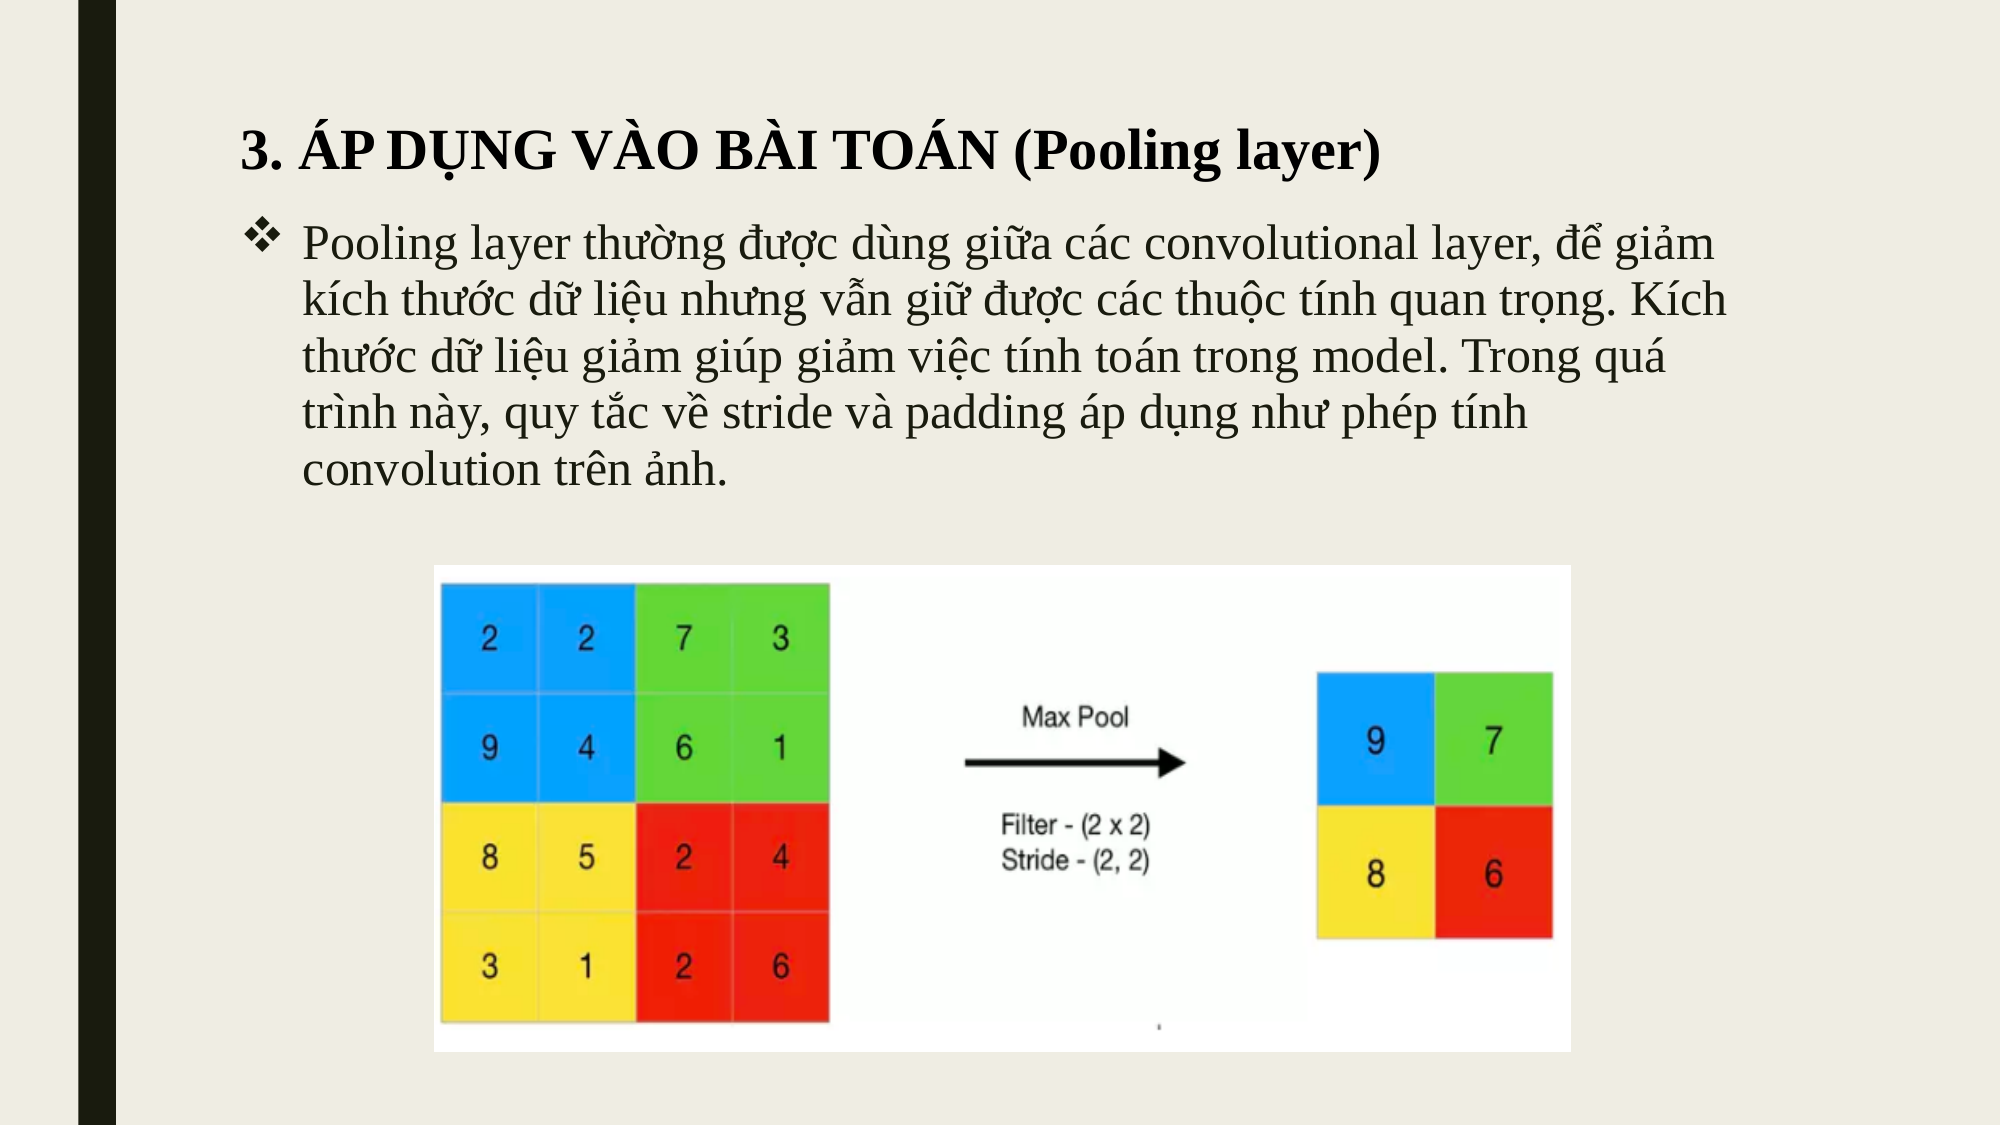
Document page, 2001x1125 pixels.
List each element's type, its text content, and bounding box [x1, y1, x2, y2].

list Pooling layer thường được dùng giữa các convolutional layer, để giảm kích thước dữ liệu nhưng vẫn giữ được các thuộc tính quan trọng. Kích thước dữ liệu giảm giúp giảm việc tính toán trong model. Trong quá trình này, quy tắc về stride và padding áp dụng như phép tính convolution trên ảnh. [225, 206, 1780, 566]
picture [434, 565, 1571, 1052]
title 3. ÁP DỤNG VÀO BÀI TOÁN (Pooling layer) [225, 112, 1780, 206]
